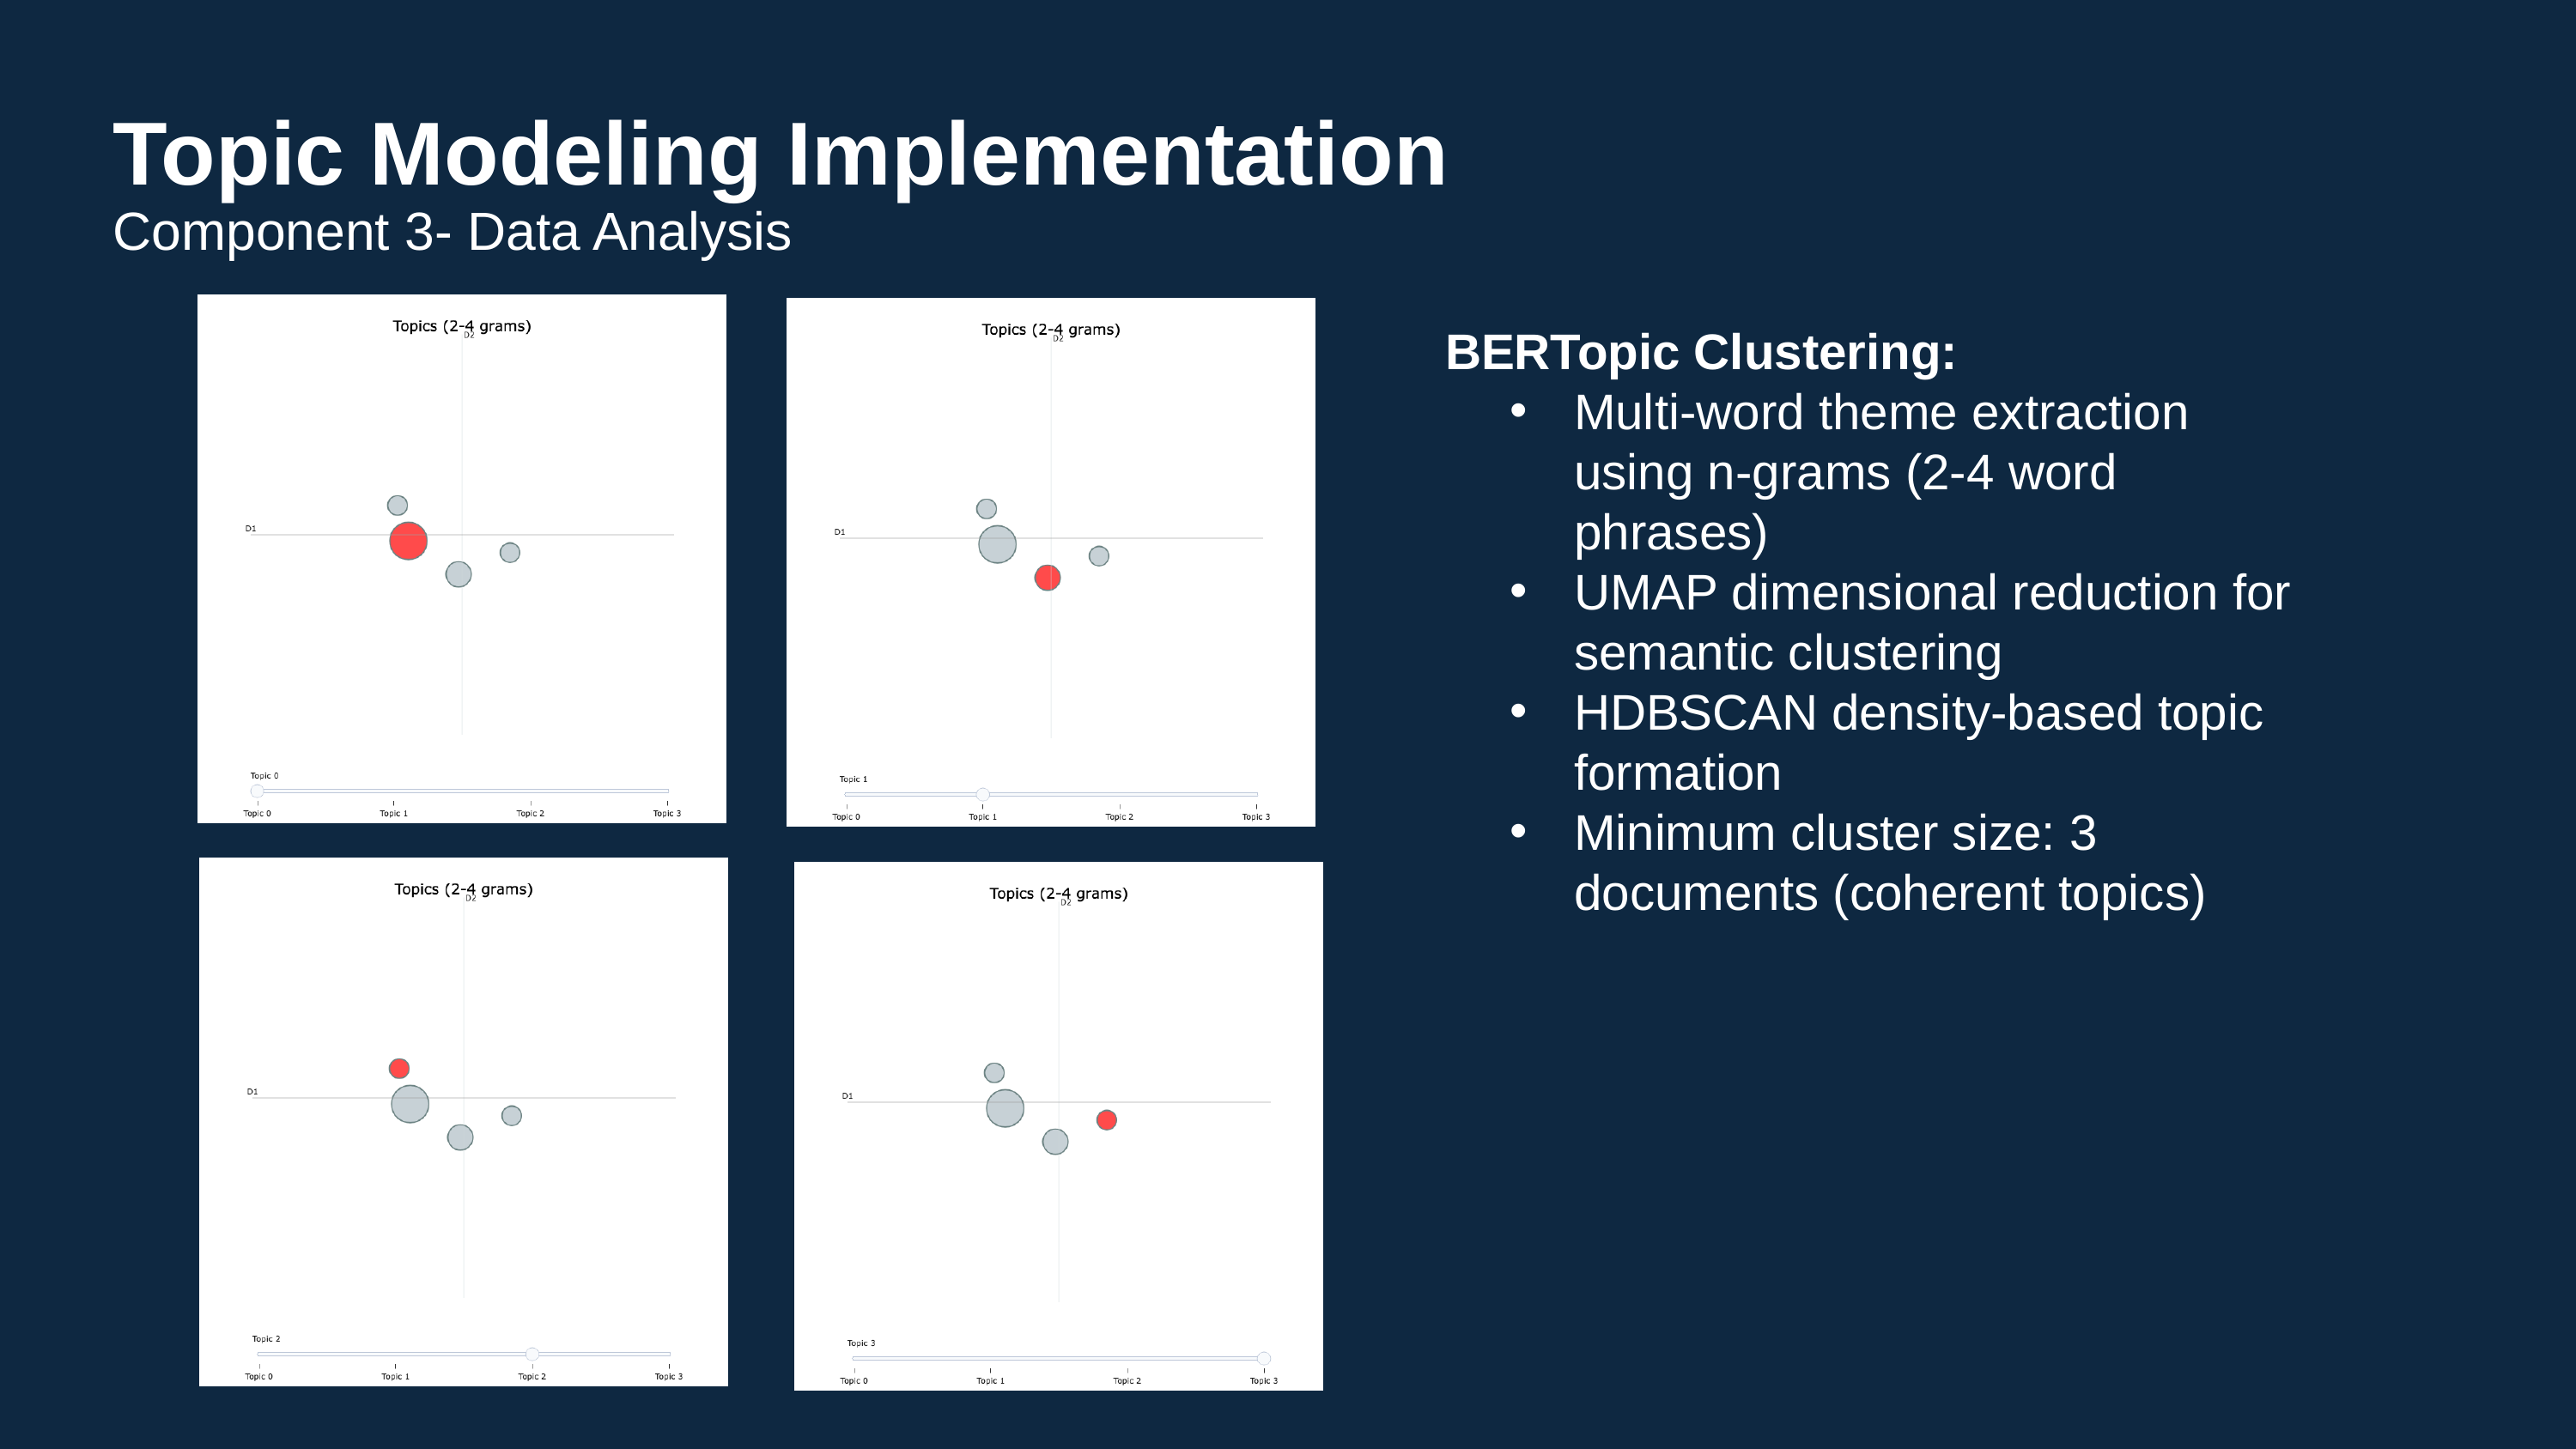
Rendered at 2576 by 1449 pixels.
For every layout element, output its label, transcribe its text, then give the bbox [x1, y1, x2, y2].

picture [197, 294, 727, 824]
picture [787, 297, 1316, 827]
text_box BERTopic Clustering: Multi-word theme extraction using n-grams (2-4 word phrases) UMAP dimensional reduction for semantic clustering HDBSCAN density-based topic formation Minimum cluster size: 3 documents (coherent topics) [1432, 312, 2337, 987]
picture [793, 861, 1323, 1391]
title Topic Modeling Implementation Component 3- Data Analysis [100, 45, 2392, 325]
picture [198, 858, 728, 1387]
